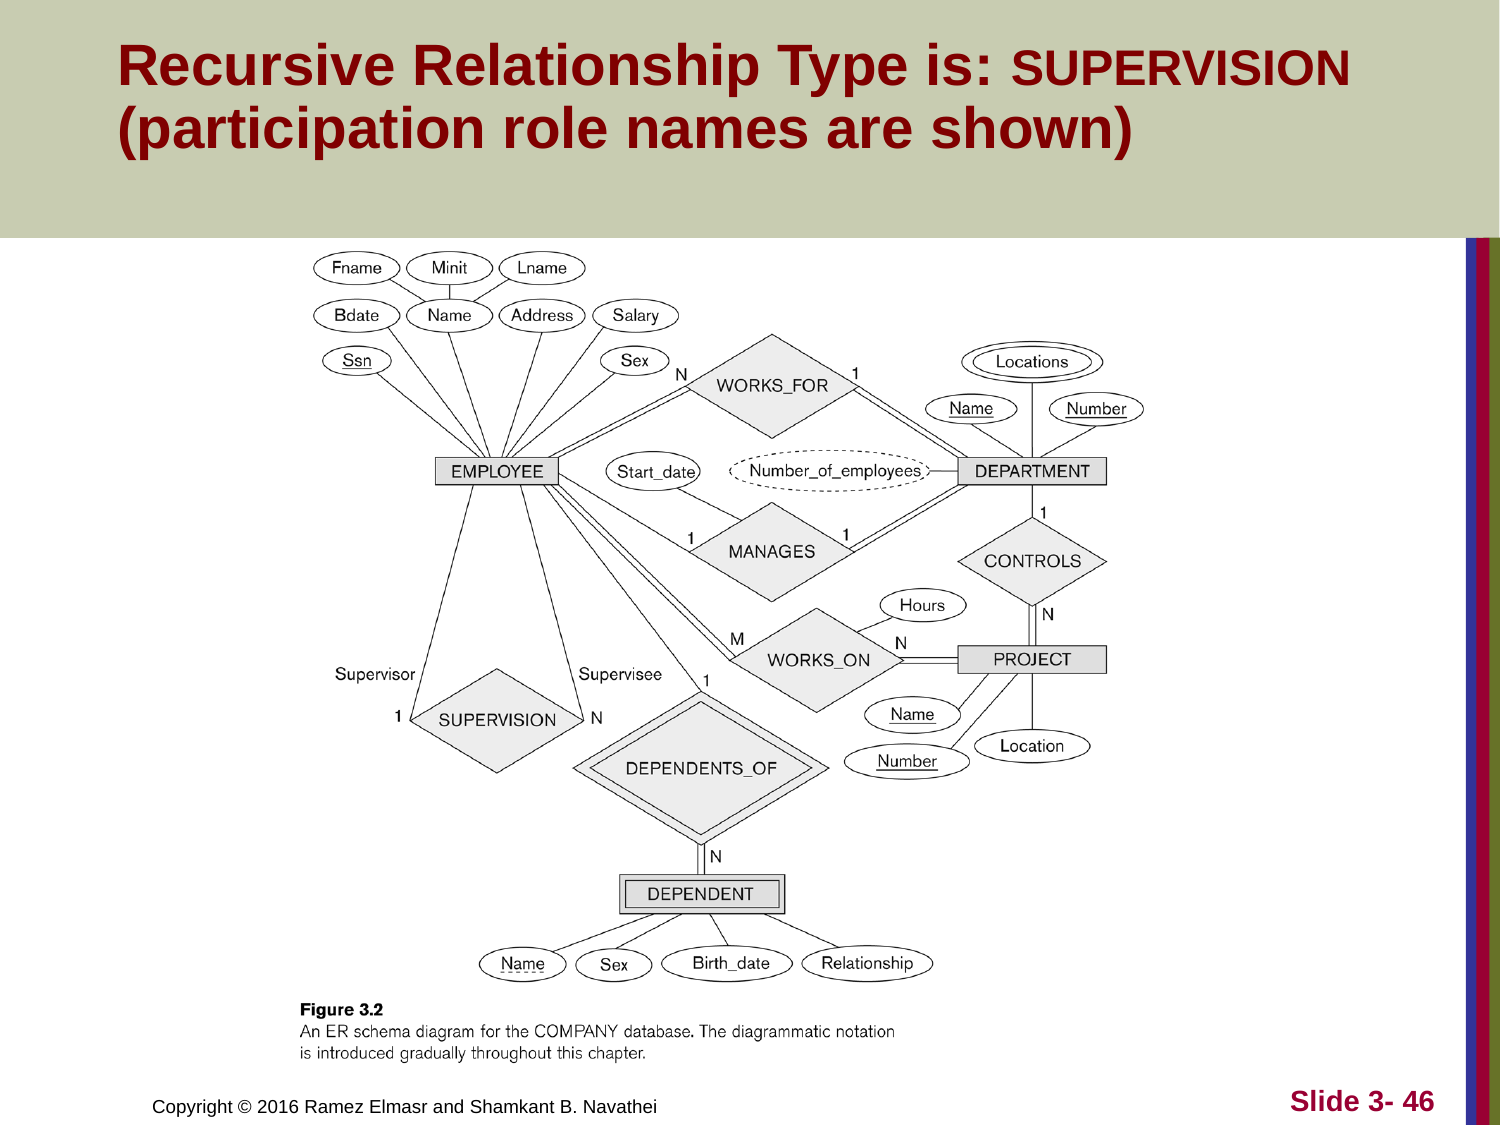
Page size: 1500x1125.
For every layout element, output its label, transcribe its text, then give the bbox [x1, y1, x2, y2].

picture [299, 249, 1147, 1066]
title Recursive Relationship Type is: SUPERVISION (participation role names are shown) [102, 35, 1405, 162]
slide_number Slide 3- 46 [1137, 1049, 1451, 1125]
